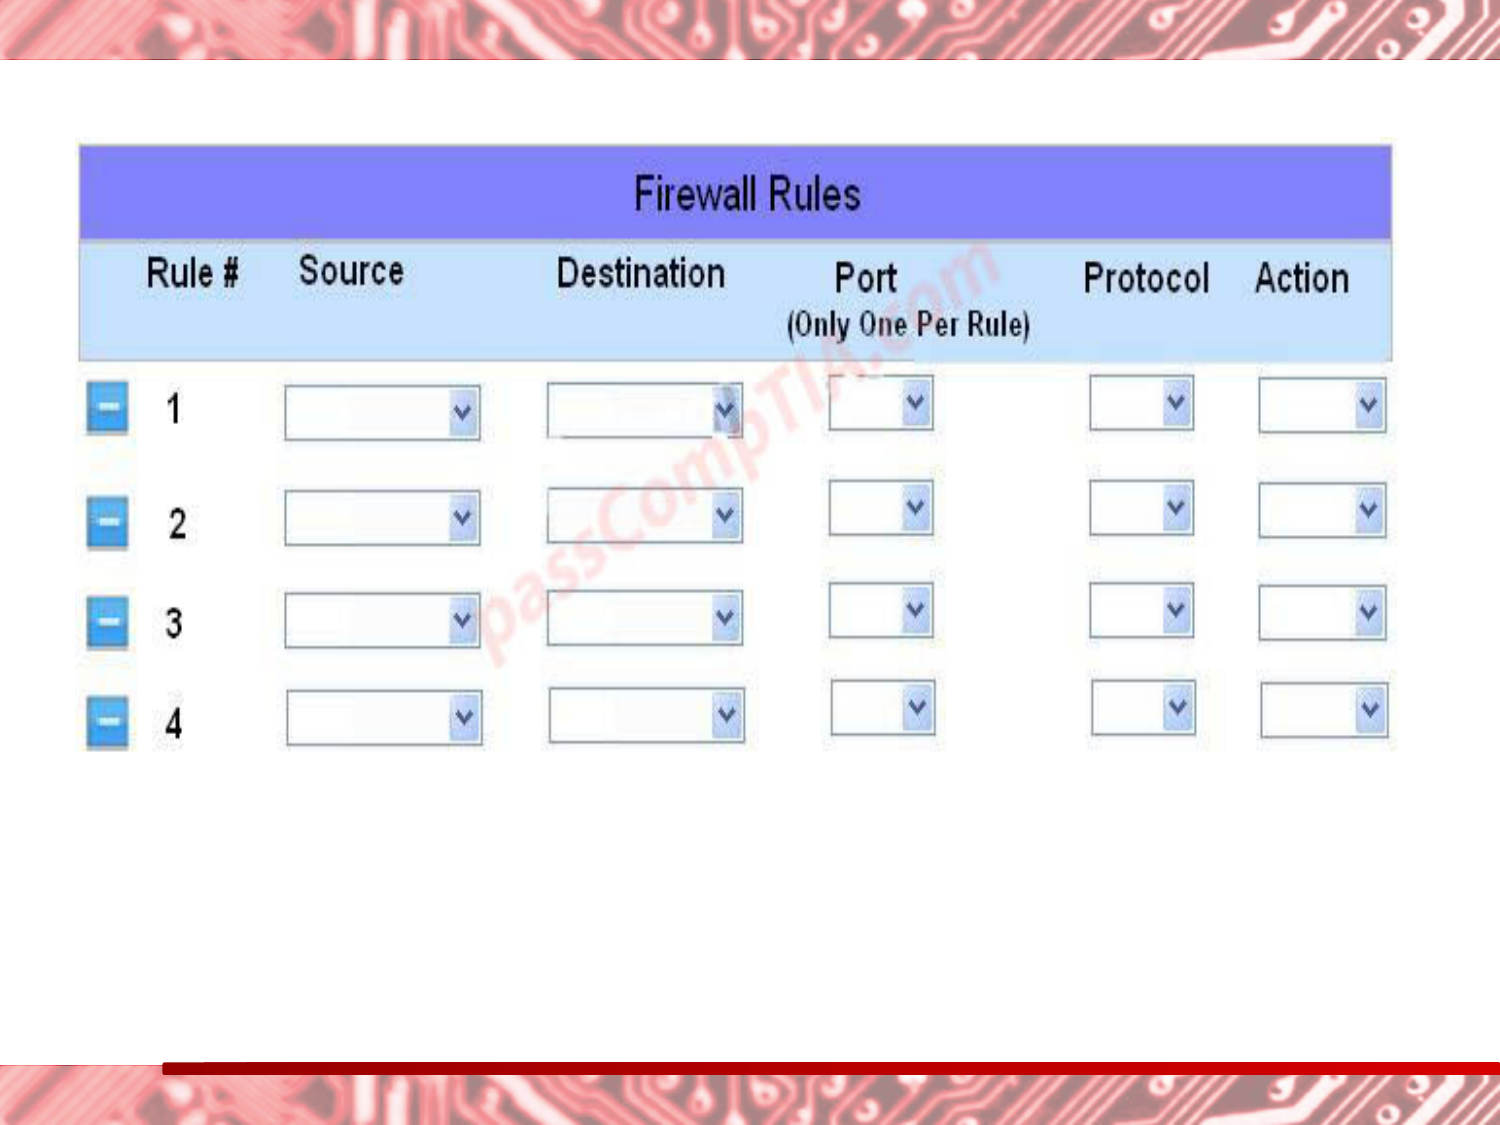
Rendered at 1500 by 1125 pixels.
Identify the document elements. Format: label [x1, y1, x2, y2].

picture [74, 137, 1399, 776]
